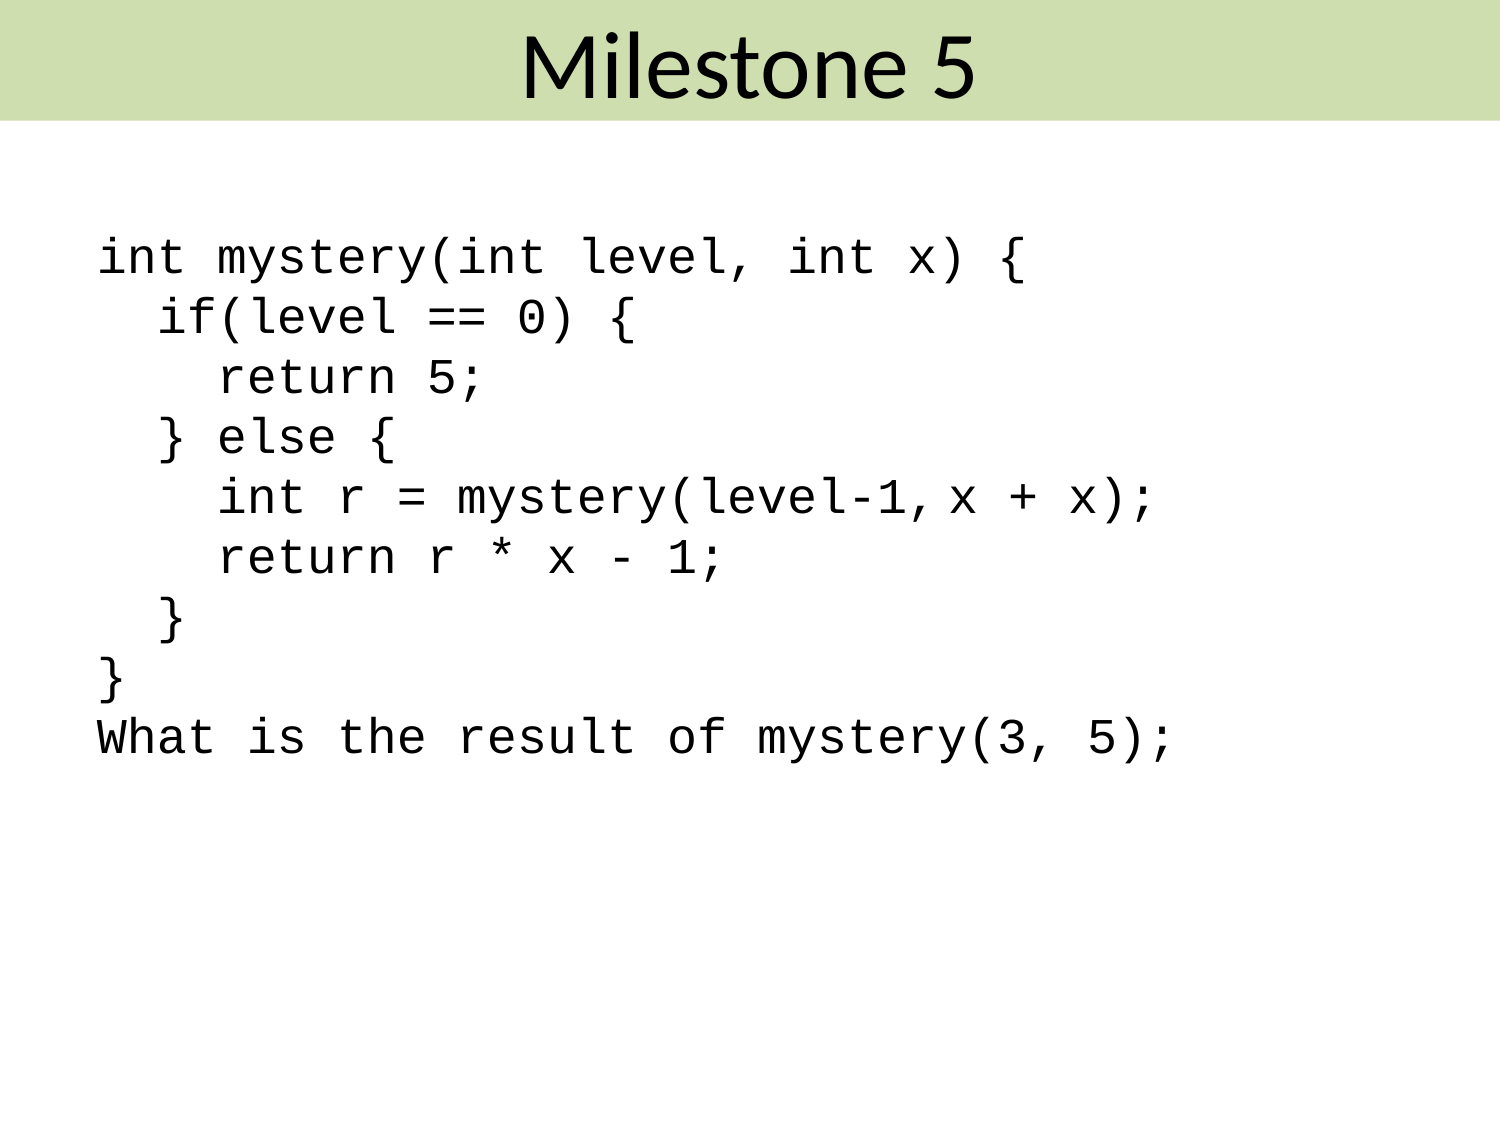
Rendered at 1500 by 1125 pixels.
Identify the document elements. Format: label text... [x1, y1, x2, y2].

text_box Milestone 5 [0, 0, 1500, 121]
text_box int mystery(int level, int x) { if(level == 0) { return 5; } else { int r = mystery(level-1, x + x); return r * x - 1; } } What is the result of mystery(3, 5); [82, 216, 1500, 771]
